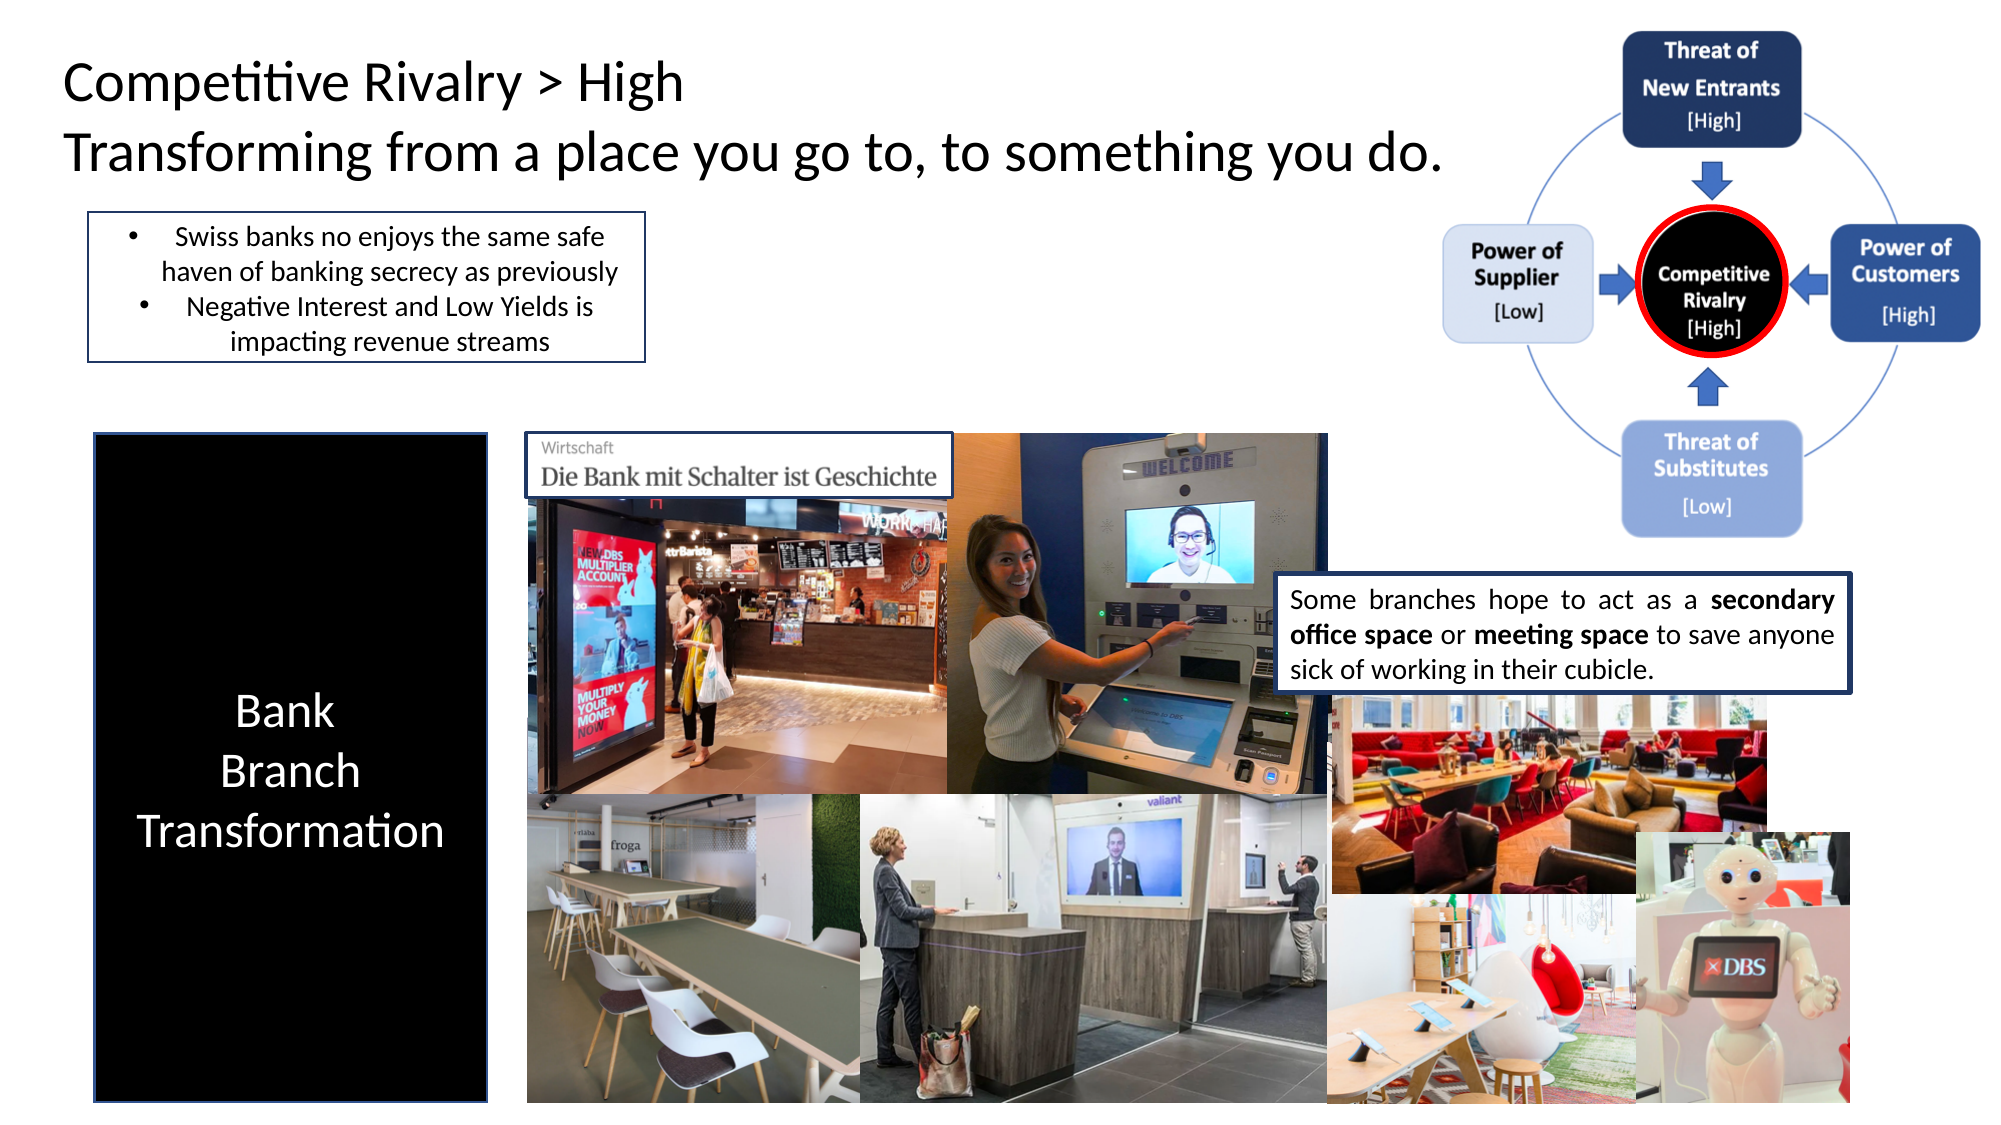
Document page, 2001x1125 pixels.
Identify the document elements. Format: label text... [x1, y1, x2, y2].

text_box Some branches hope to act as a secondary office space or meeting space to save anyone sick of working in their cubicle. [1328, 573, 1850, 693]
picture [1423, 0, 2000, 563]
text_box Swiss banks no enjoys the same safe haven of banking secrecy as previously Negative Interest and Low Yields is impacting revenue streams [87, 211, 646, 363]
picture [527, 433, 1850, 1104]
text_box Competitive Rivalry > High Transforming from a place you go to, to something you do. [48, 35, 1423, 191]
text_box Bank Branch Transformation [93, 432, 488, 1103]
